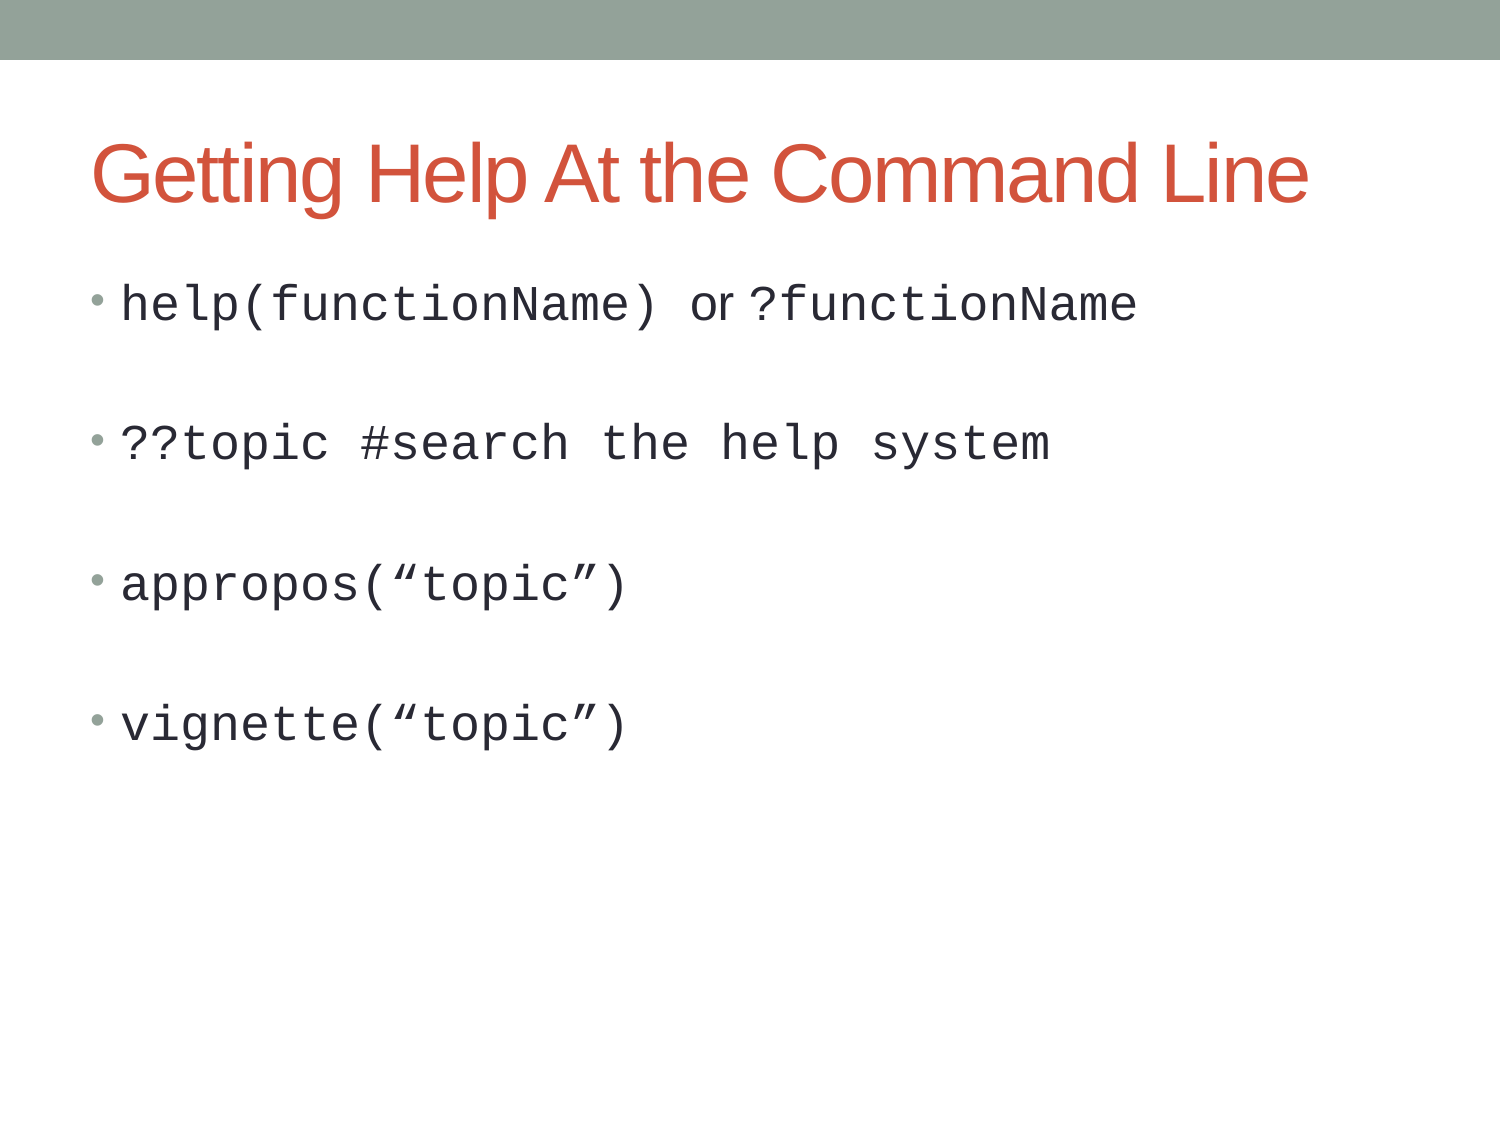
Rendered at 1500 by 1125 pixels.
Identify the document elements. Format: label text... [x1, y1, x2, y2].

list help(functionName) or ?functionName ??topic #search the help system appropos(“topic”) vignette(“topic”) [75, 262, 1425, 1063]
title Getting Help At the Command Line [75, 87, 1425, 250]
